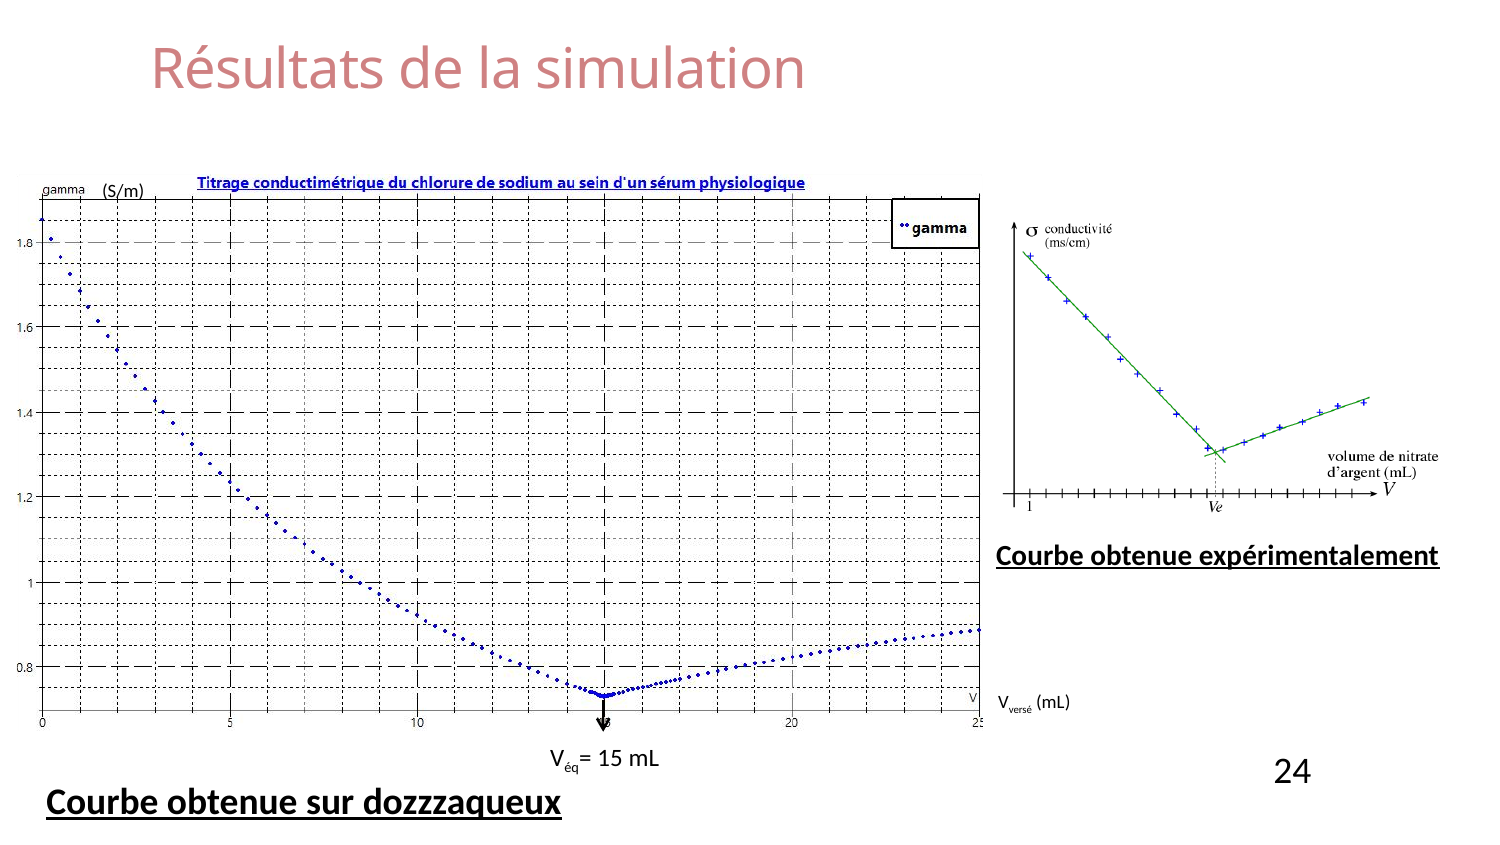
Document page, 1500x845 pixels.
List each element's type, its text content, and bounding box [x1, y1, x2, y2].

text_box Courbe obtenue sur dozzzaqueux [35, 771, 574, 828]
title Résultats de la simulation [135, 35, 1373, 108]
text_box Vversé (mL) [992, 683, 1083, 721]
picture [16, 174, 984, 731]
text_box Véq= 15 mL [538, 739, 671, 782]
text_box Courbe obtenue expérimentalement [992, 530, 1451, 577]
picture [1002, 219, 1447, 517]
